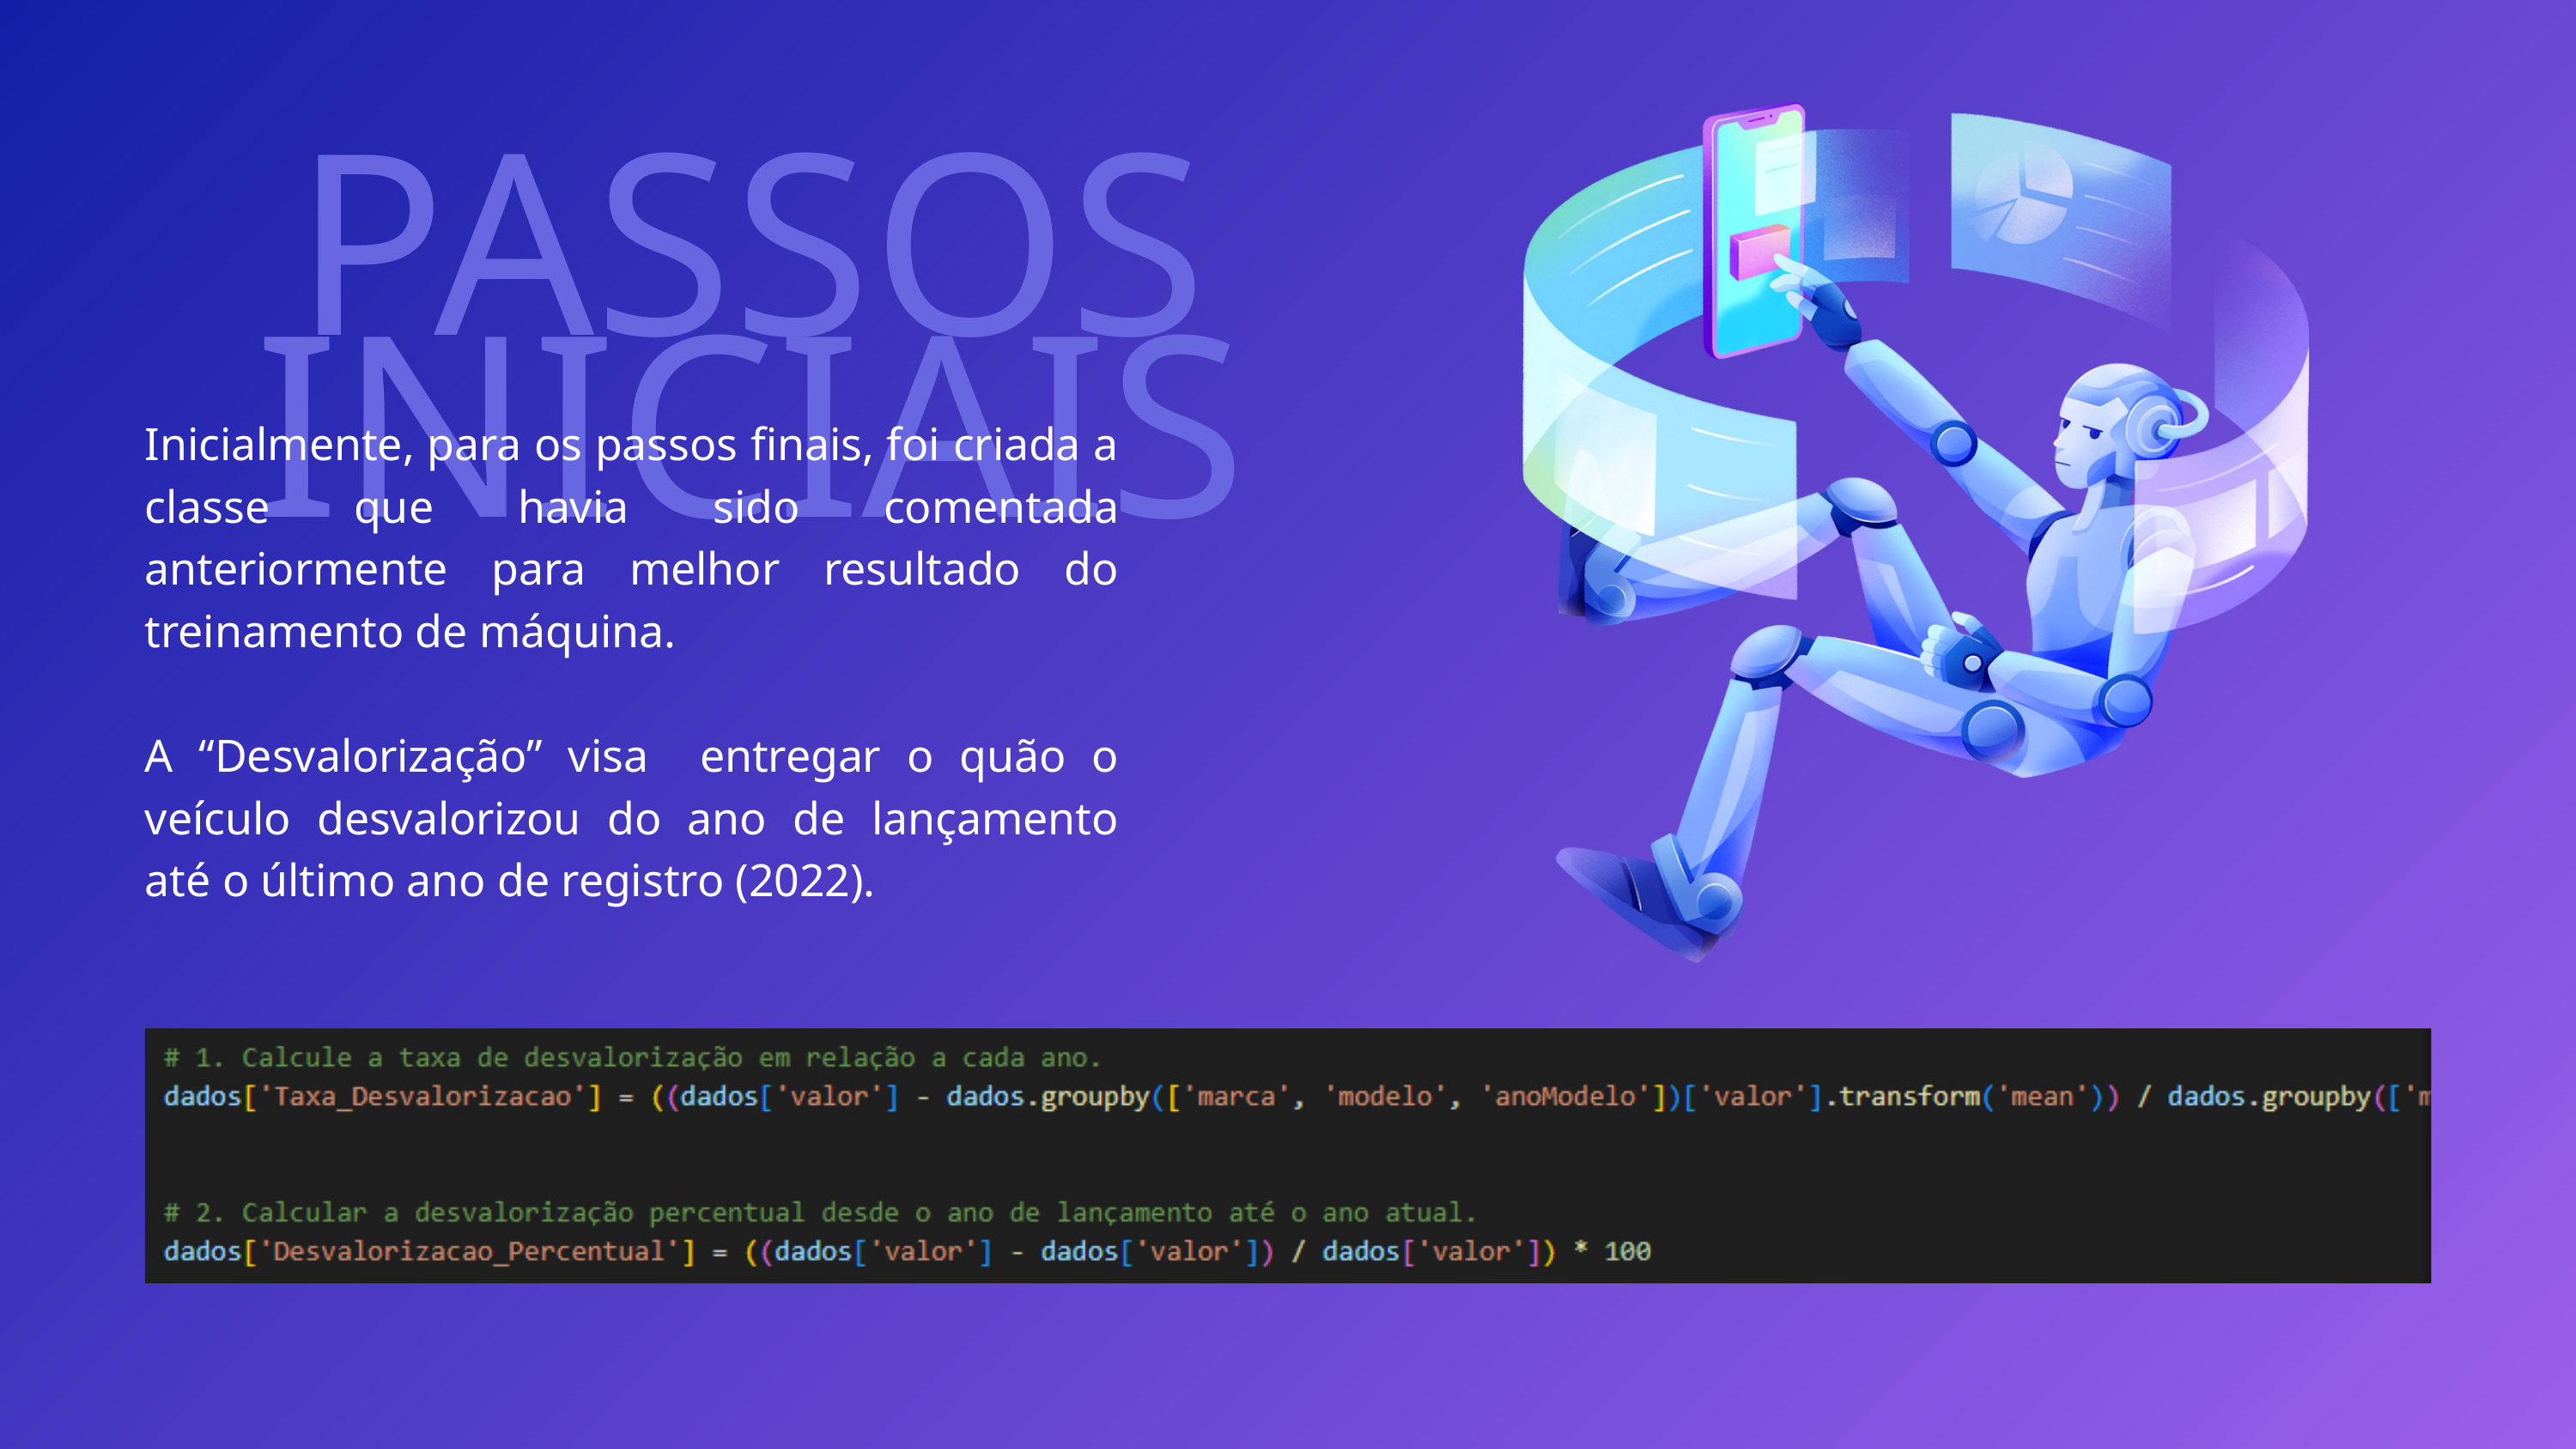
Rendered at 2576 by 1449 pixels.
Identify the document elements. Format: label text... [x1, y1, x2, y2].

text_box Inicialmente, para os passos finais, foi criada a classe que havia sido comentada anteriormente para melhor resultado do treinamento de máquina. A “Desvalorização” visa entregar o quão o veículo desvalorizou do ano de lançamento até o último ano de registro (2022). [144, 407, 1120, 906]
text_box [144, 1028, 2432, 1283]
text_box PASSOS INICIAIS [144, 203, 1357, 567]
text_box [1522, 101, 2310, 963]
